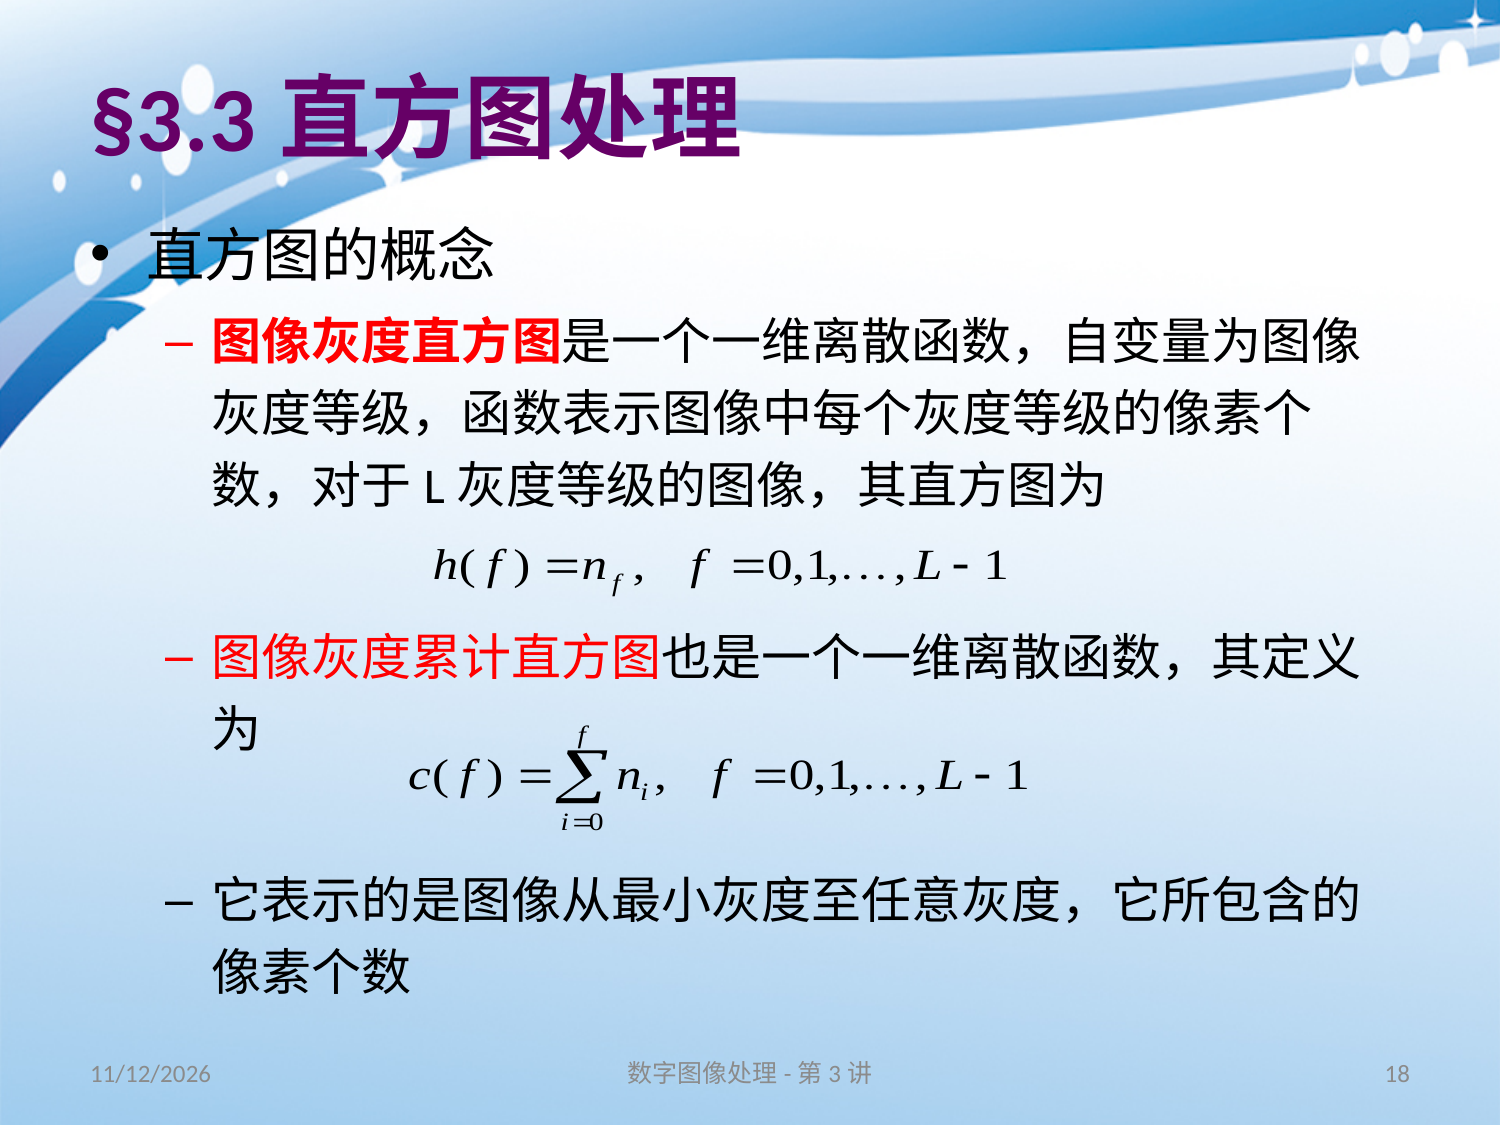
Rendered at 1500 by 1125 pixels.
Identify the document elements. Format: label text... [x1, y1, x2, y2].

picture [0, 0, 1500, 1125]
slide_number 18 [1074, 1042, 1425, 1103]
title §3.3直方图处理 [74, 44, 1426, 185]
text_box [424, 536, 1014, 606]
list 直方图的概念 图像灰度直方图是一个一维离散函数，自变量为图像灰度等级，函数表示图像中每个灰度等级的像素个数，对于L灰度等级的图像，其直方图为 图像灰度累计直方图也是一个一维离散函数，其定义为 它表示的是图像从最小灰度至任意灰度，它所包含的像素个数 [74, 196, 1426, 1083]
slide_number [75, 1042, 425, 1103]
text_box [400, 717, 1037, 841]
footer 数字图像处理-第3讲 [512, 1042, 988, 1103]
